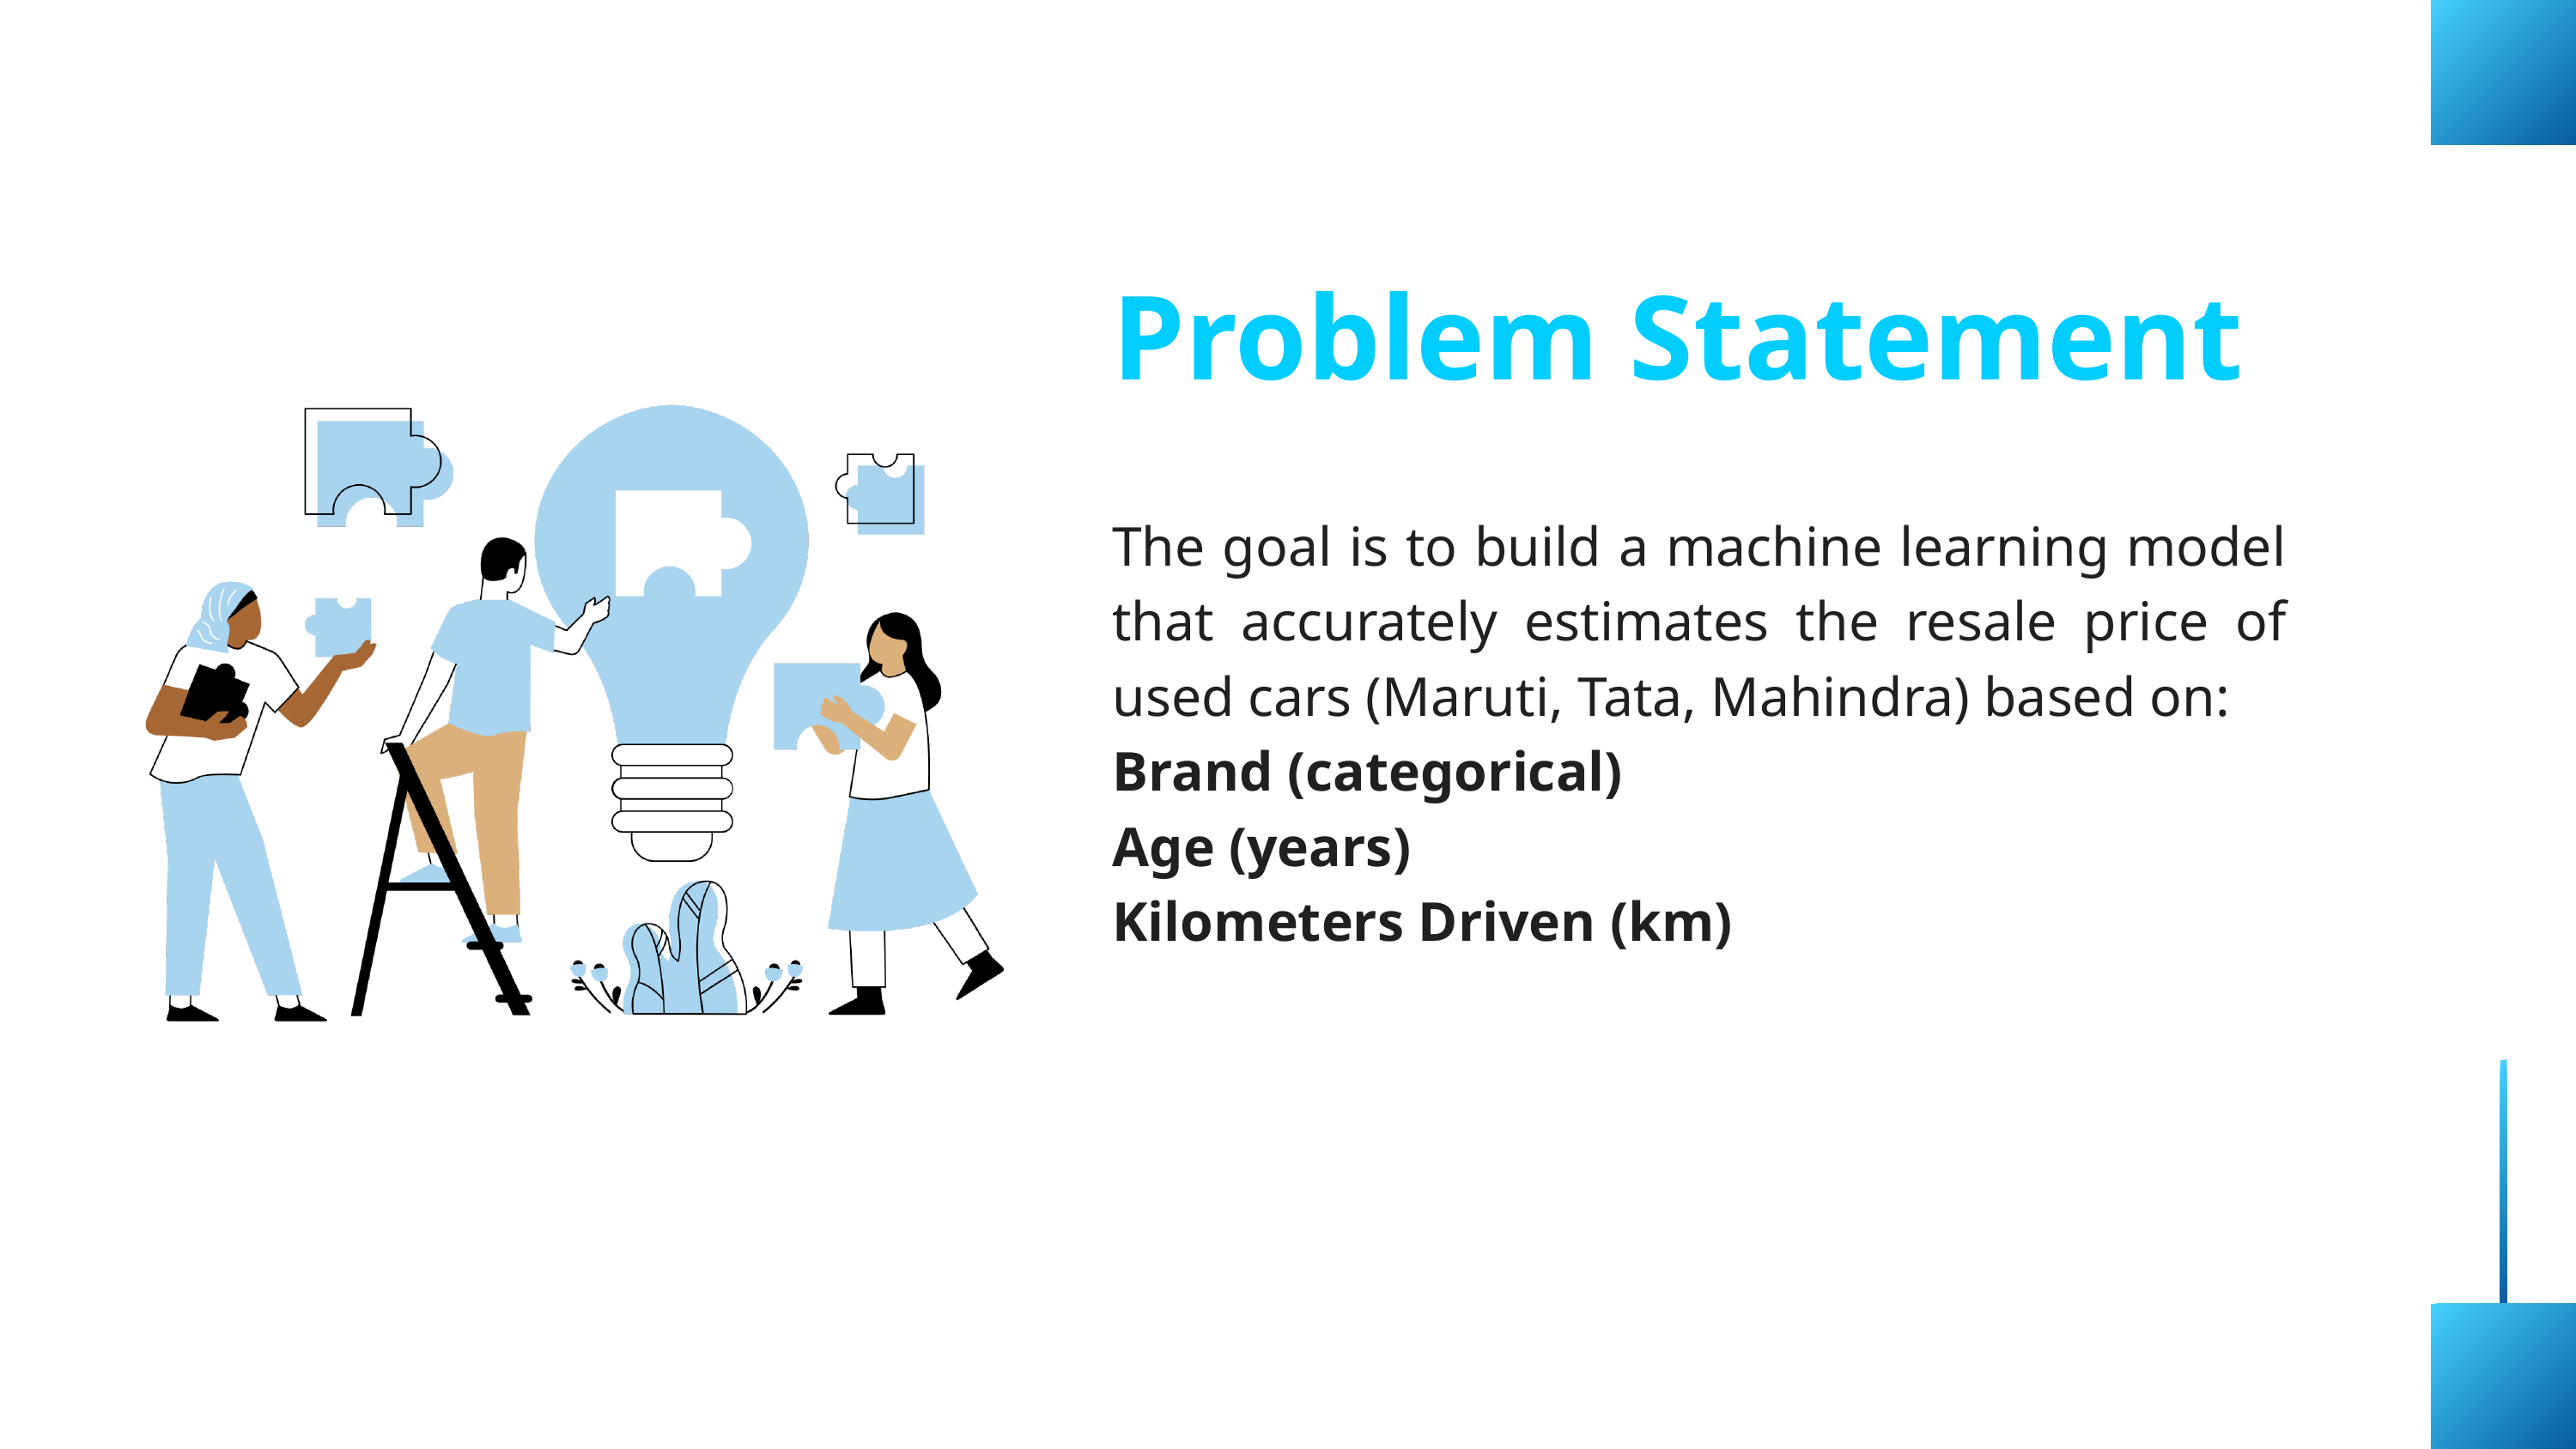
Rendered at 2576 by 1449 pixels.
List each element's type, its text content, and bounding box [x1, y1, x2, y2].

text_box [2430, 1303, 2576, 1449]
text_box The goal is to build a machine learning model that accurately estimates the resale price of used cars (Maruti, Tata, Mahindra) based on: Brand (categorical) Age (years) Kilometers Driven (km) [1112, 501, 2288, 952]
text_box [2430, 0, 2576, 145]
text_box [144, 404, 1004, 1022]
text_box Problem Statement [1112, 275, 2409, 403]
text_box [2500, 1059, 2507, 1302]
